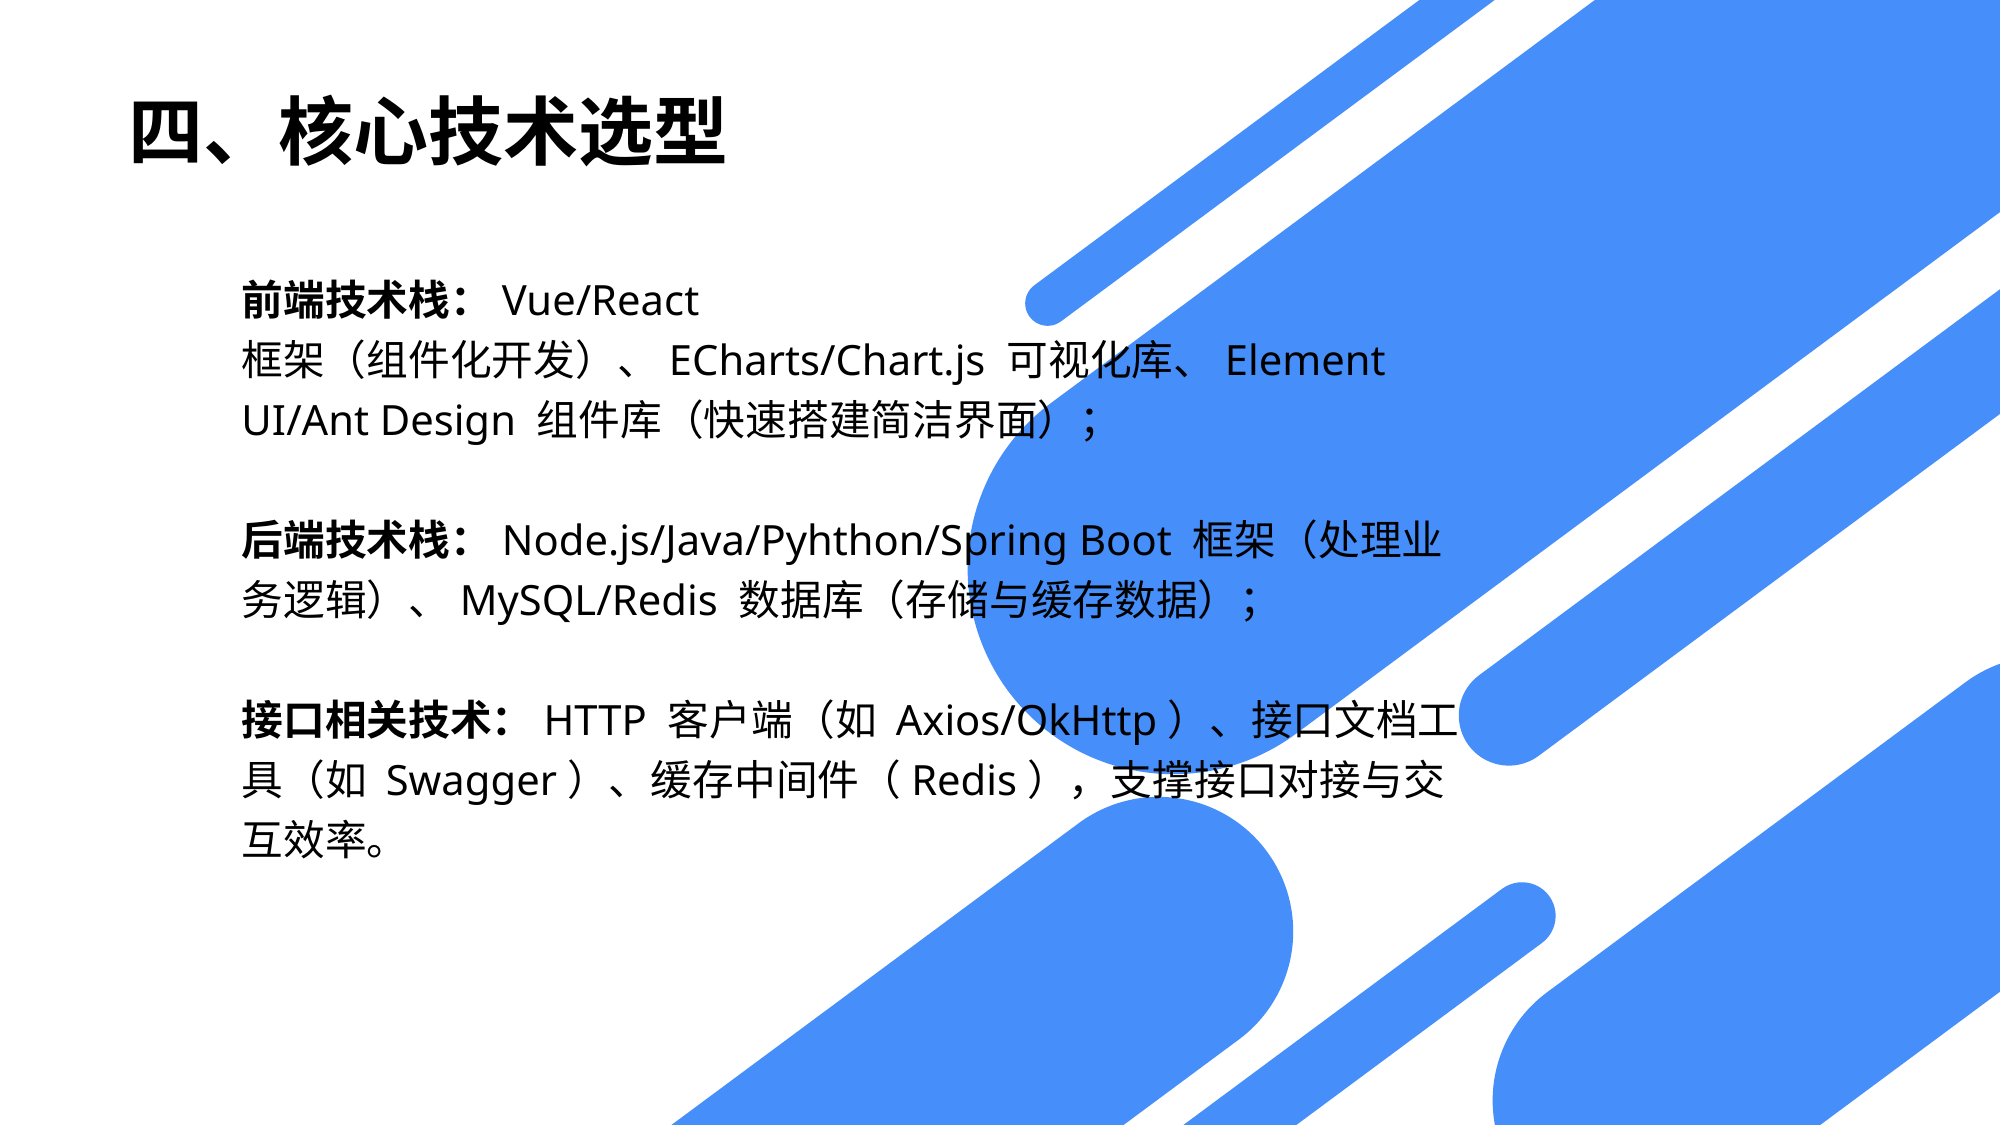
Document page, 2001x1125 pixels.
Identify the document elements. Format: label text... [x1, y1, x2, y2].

text_box [1072, 193, 1236, 256]
text_box [1491, 662, 2000, 1125]
text_box [1247, 0, 2000, 601]
text_box 四、核心技术选型 [114, 76, 1478, 193]
text_box [1315, 0, 1497, 76]
text_box [669, 918, 1295, 1125]
text_box [1478, 287, 2000, 767]
text_box 前端技术栈：Vue/React 框架（组件化开发）、ECharts/Chart.js 可视化库、Element UI/Ant Design 组件库（快速搭建简洁界面）； 后端技术栈：Node.js/Java/Pyhthon/Spring Boot 框架（处理业务逻辑）、MySQL/Redis 数据库（存储与缓存数据）； 接口相关技术：HTTP 客户端（如 Axios/OkHttp）、接口文档工具（如 Swagger）、缓存中间件（Redis），支撑接口对接与交互效率。 [226, 256, 1478, 918]
text_box [1181, 881, 1557, 1125]
